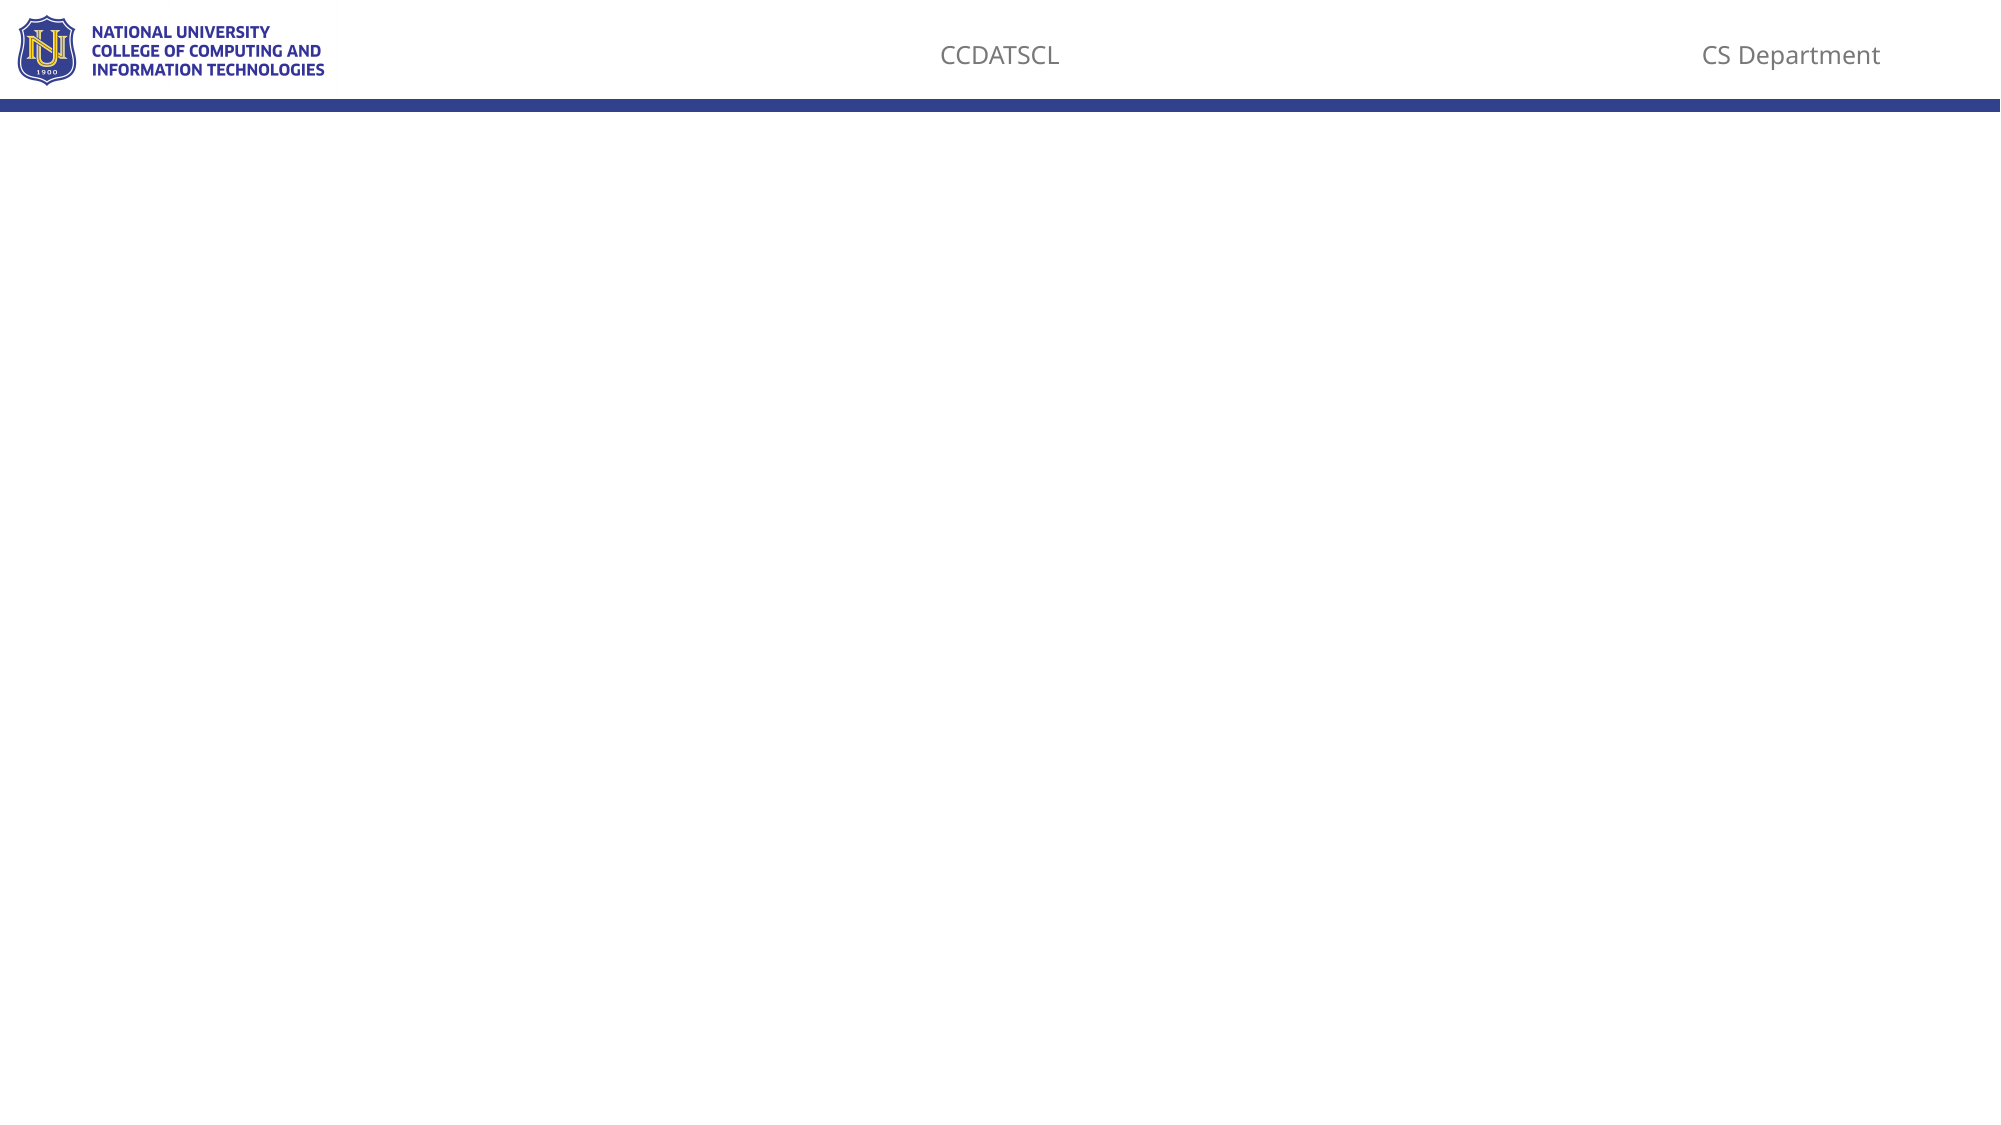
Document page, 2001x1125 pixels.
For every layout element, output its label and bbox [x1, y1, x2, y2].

picture [0, 0, 337, 99]
